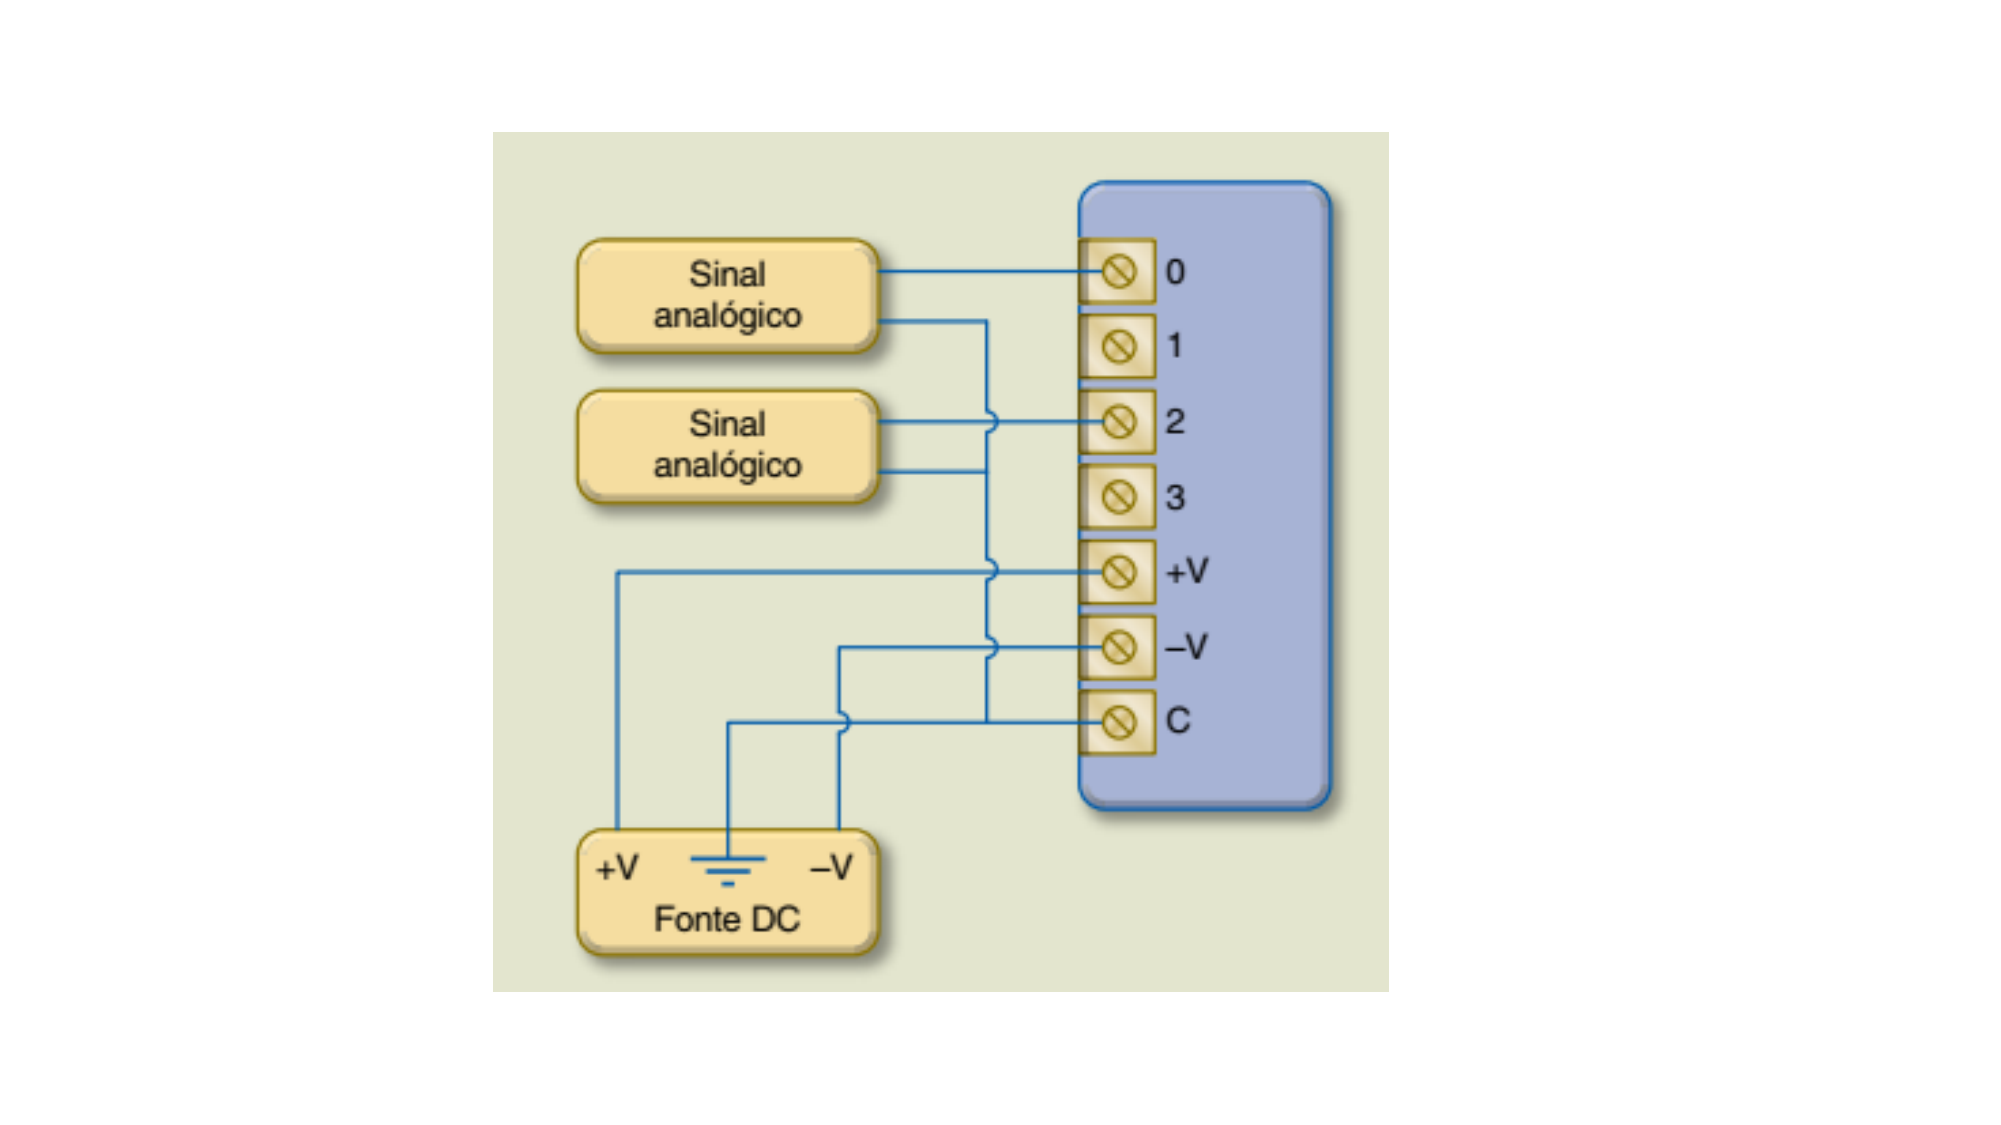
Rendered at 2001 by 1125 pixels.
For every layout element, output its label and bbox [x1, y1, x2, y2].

list [493, 132, 1389, 992]
